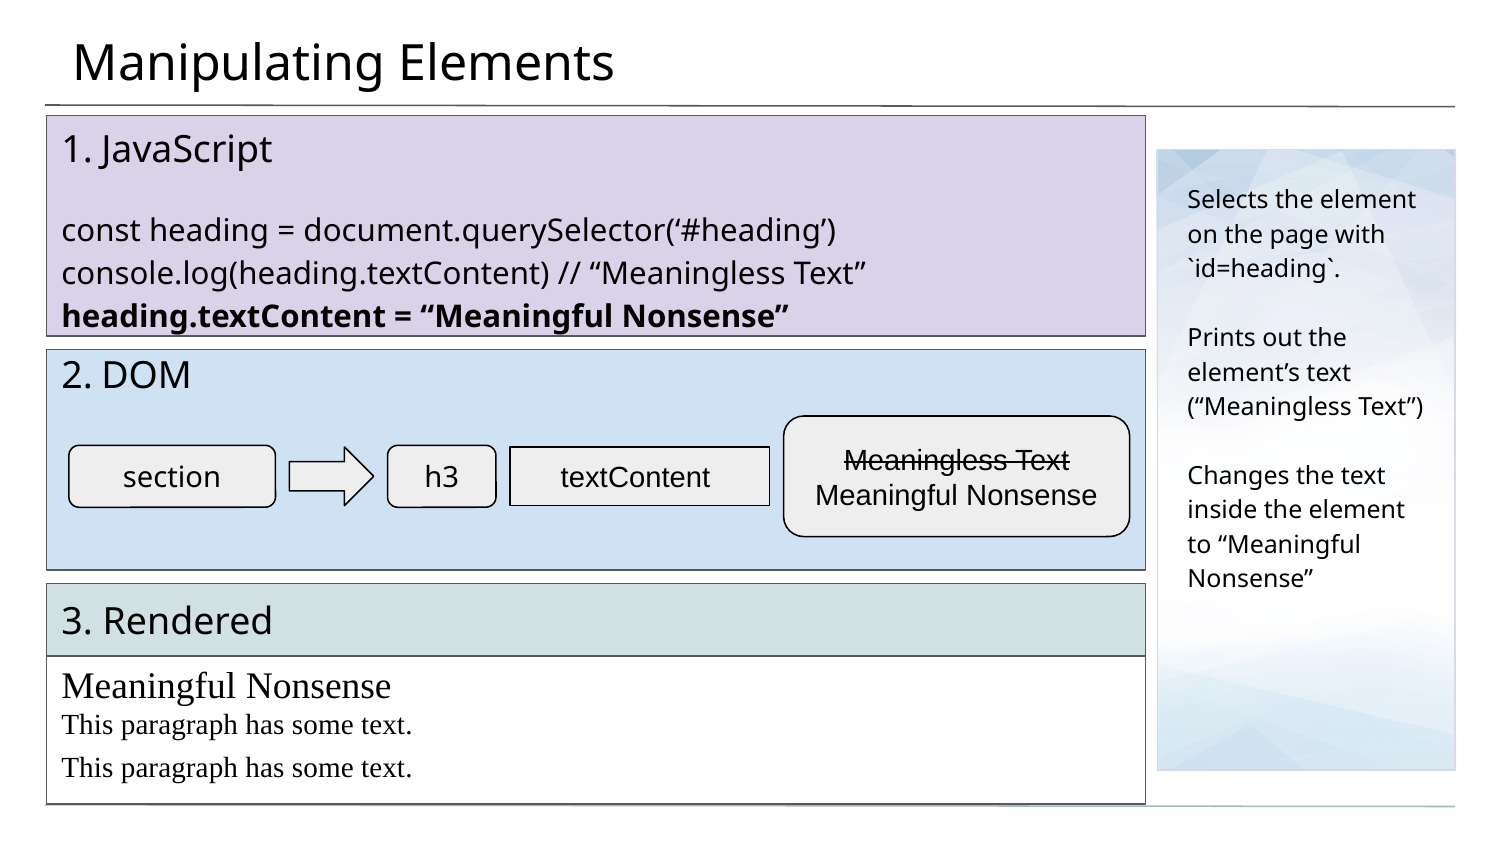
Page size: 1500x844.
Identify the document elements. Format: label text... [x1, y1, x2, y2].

text_box textContent [509, 446, 770, 506]
text_box [289, 446, 374, 506]
text_box 3. Rendered Meaningful Nonsense This paragraph has some text. This paragraph has some text. [46, 656, 1146, 805]
text_box Meaningless Text Meaningful Nonsense [783, 415, 1130, 537]
text_box 2. DOM [46, 349, 1146, 571]
text_box 3. Rendered [46, 583, 1146, 656]
text_box section [68, 445, 276, 508]
title Manipulating Elements [0, 0, 1097, 88]
text_box h3 [387, 445, 497, 508]
subtitle Selects the element on the page with `id=heading`. Prints out the element’s text (“Meaningless Text”) Changes the text inside the element to “Meaningful Nonsense” [1157, 149, 1456, 771]
text_box 1. JavaScript const heading = document.querySelector(‘#heading’) console.log(heading.textContent) // “Meaningless Text” heading.textContent = “Meaningful Nonsense” [46, 115, 1146, 337]
